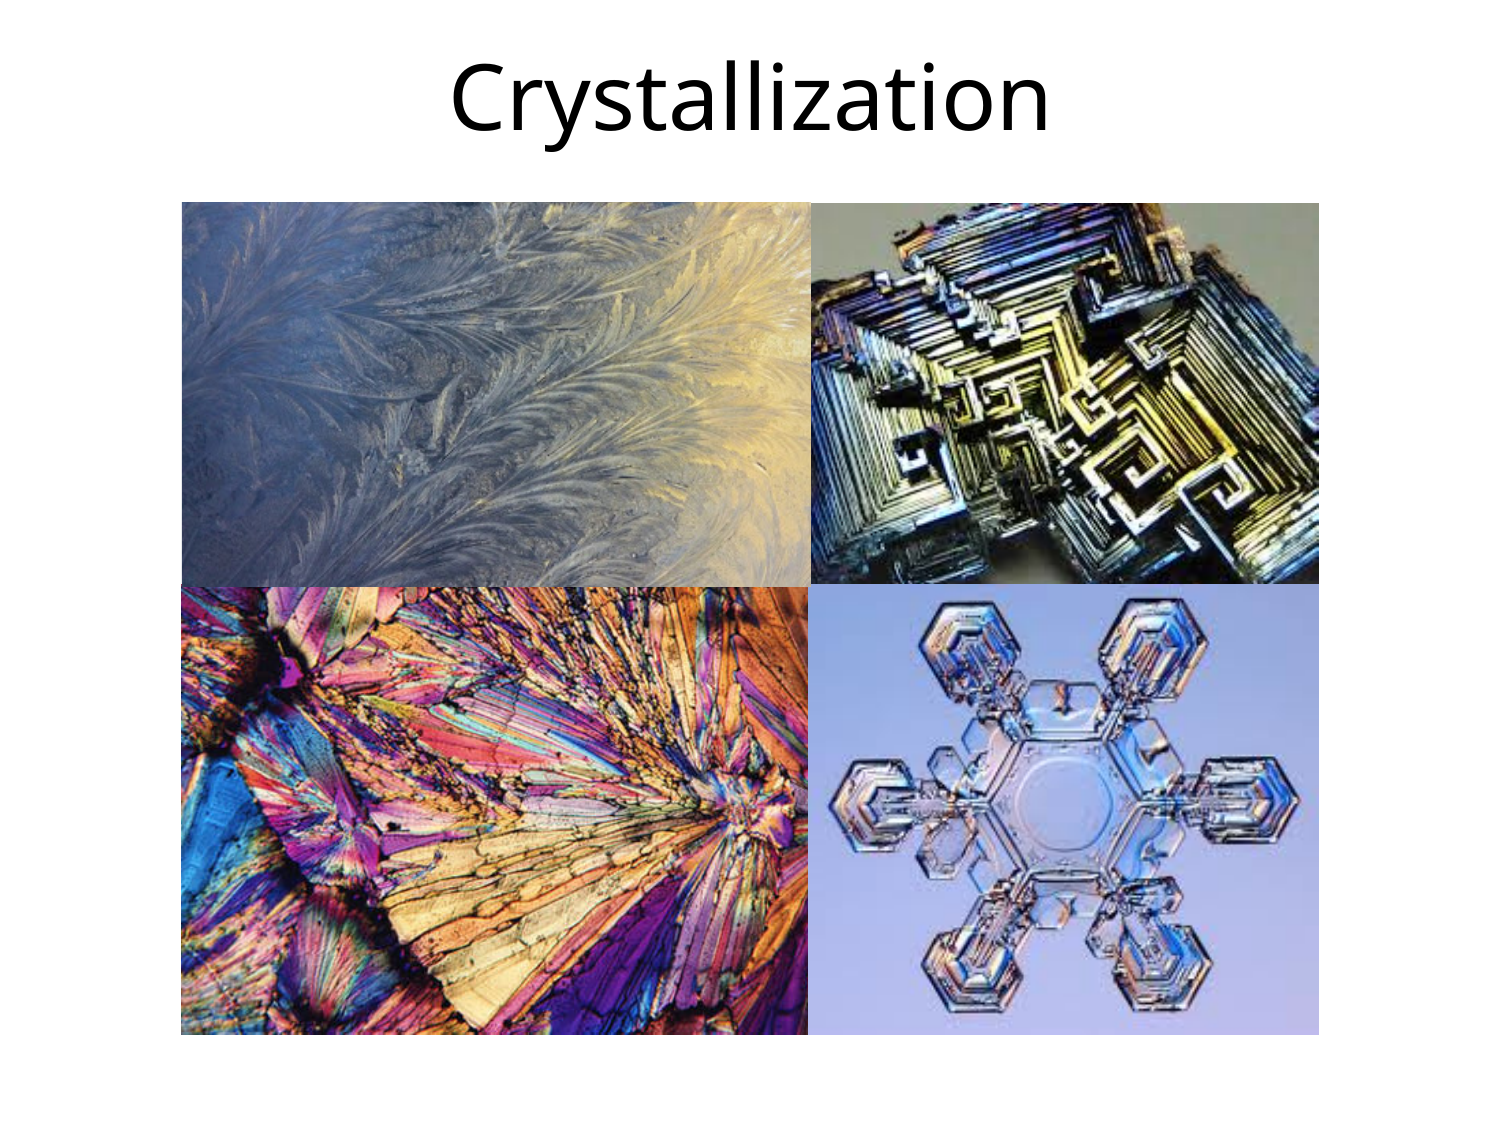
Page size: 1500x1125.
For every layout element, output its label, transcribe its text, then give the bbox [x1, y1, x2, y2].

text_box Crystallization [76, 0, 1427, 188]
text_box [181, 202, 1319, 1036]
